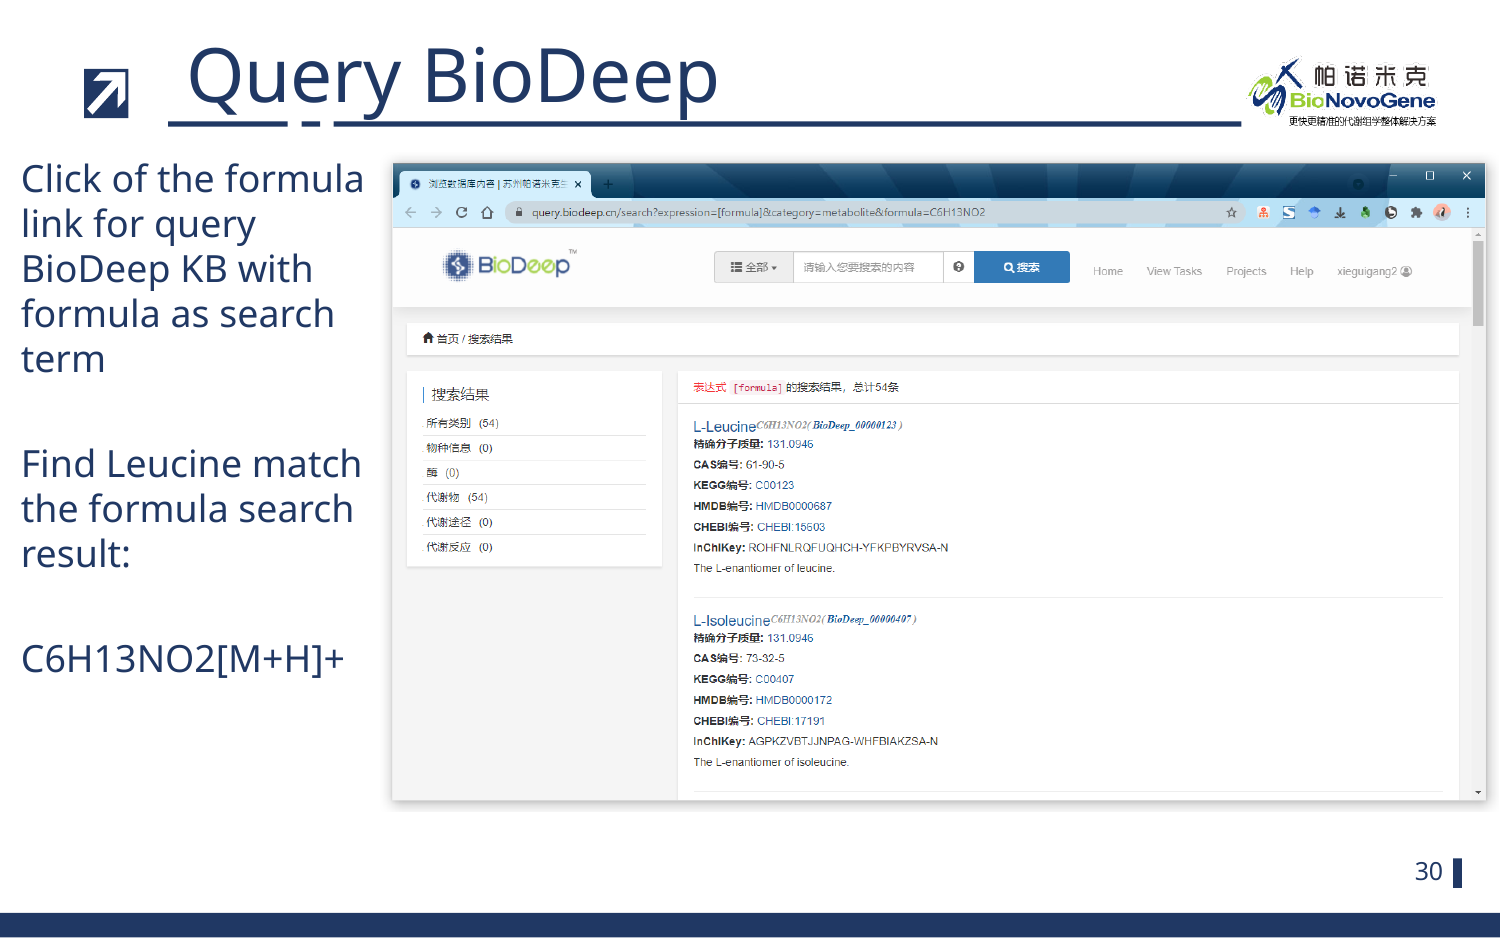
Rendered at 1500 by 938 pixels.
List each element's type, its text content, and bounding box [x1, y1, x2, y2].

picture [379, 152, 1499, 812]
text_box Query BioDeep [171, 19, 1058, 127]
picture [1245, 55, 1444, 132]
text_box Click of the formula link for query BioDeep KB with formula as search term Find Leucine match the formula search result: C6H13NO2[M+H]+ [5, 147, 409, 906]
